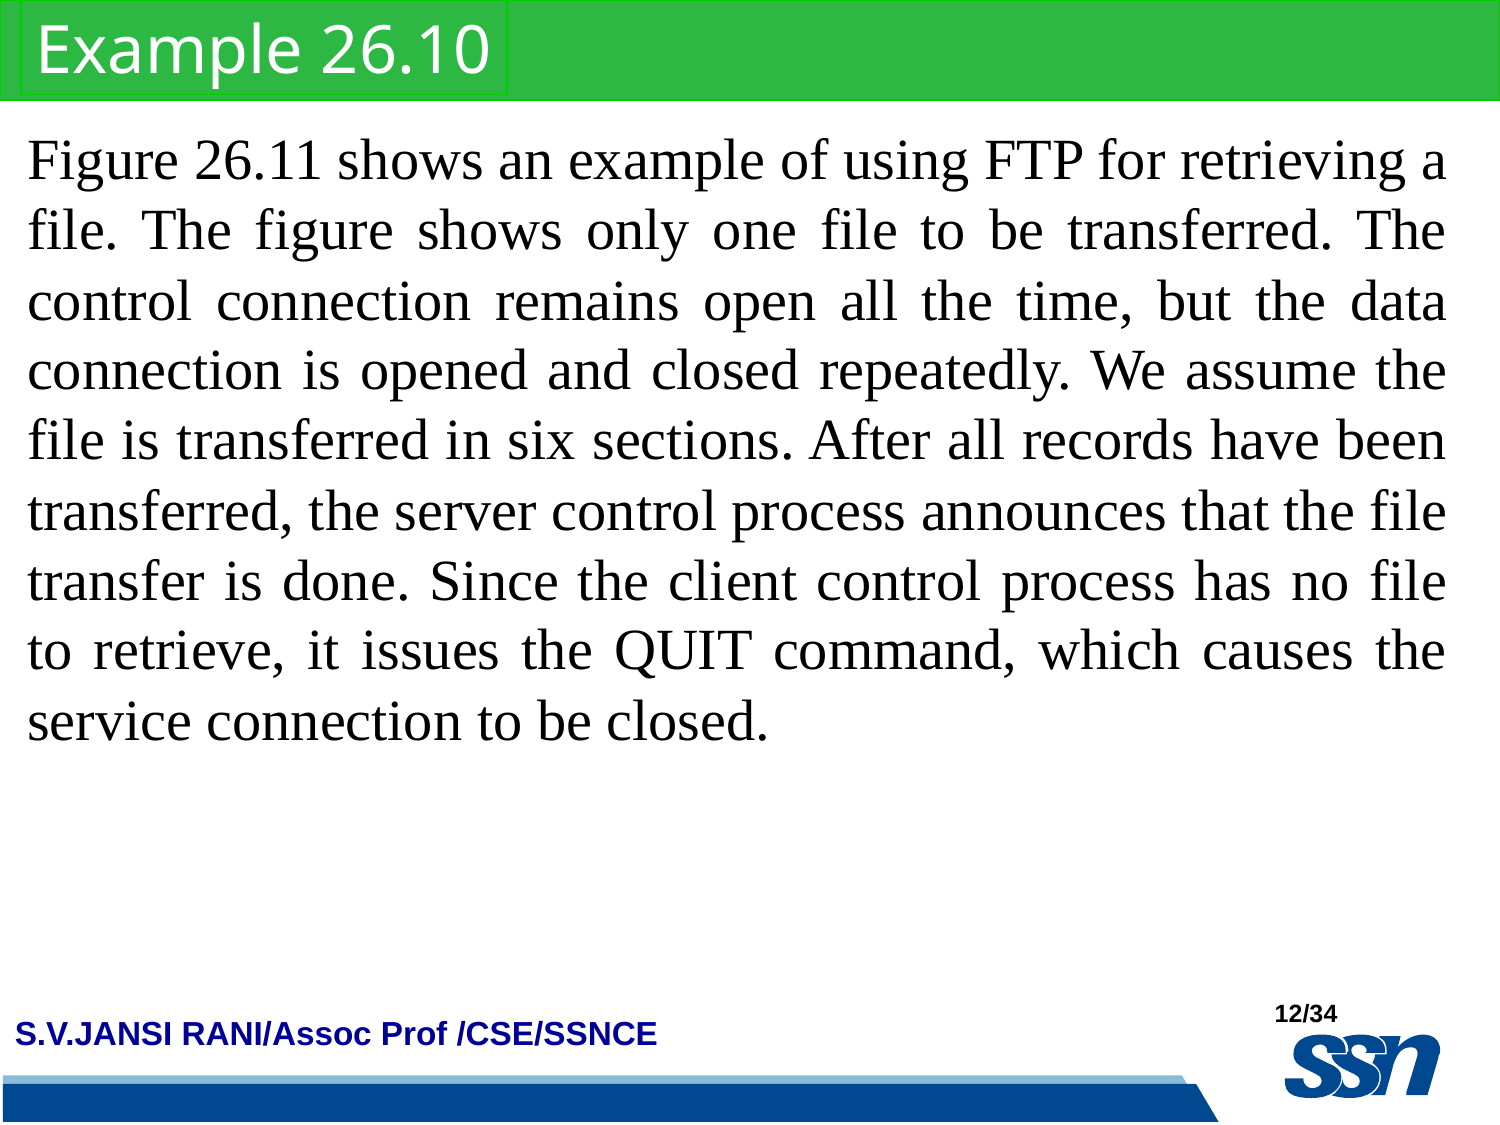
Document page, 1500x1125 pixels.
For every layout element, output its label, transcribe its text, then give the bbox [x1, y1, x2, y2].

text_box Figure 26.11 shows an example of using FTP for retrieving a file. The figure shows only one file to be transferred. The control connection remains open all the time, but the data connection is opened and closed repeatedly. We assume the file is transferred in six sections. After all records have been transferred, the server control process announces that the file transfer is done. Since the client control process has no file to retrieve, it issues the QUIT command, which causes the service connection to be closed. [12, 114, 1463, 759]
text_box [0, 0, 1500, 101]
